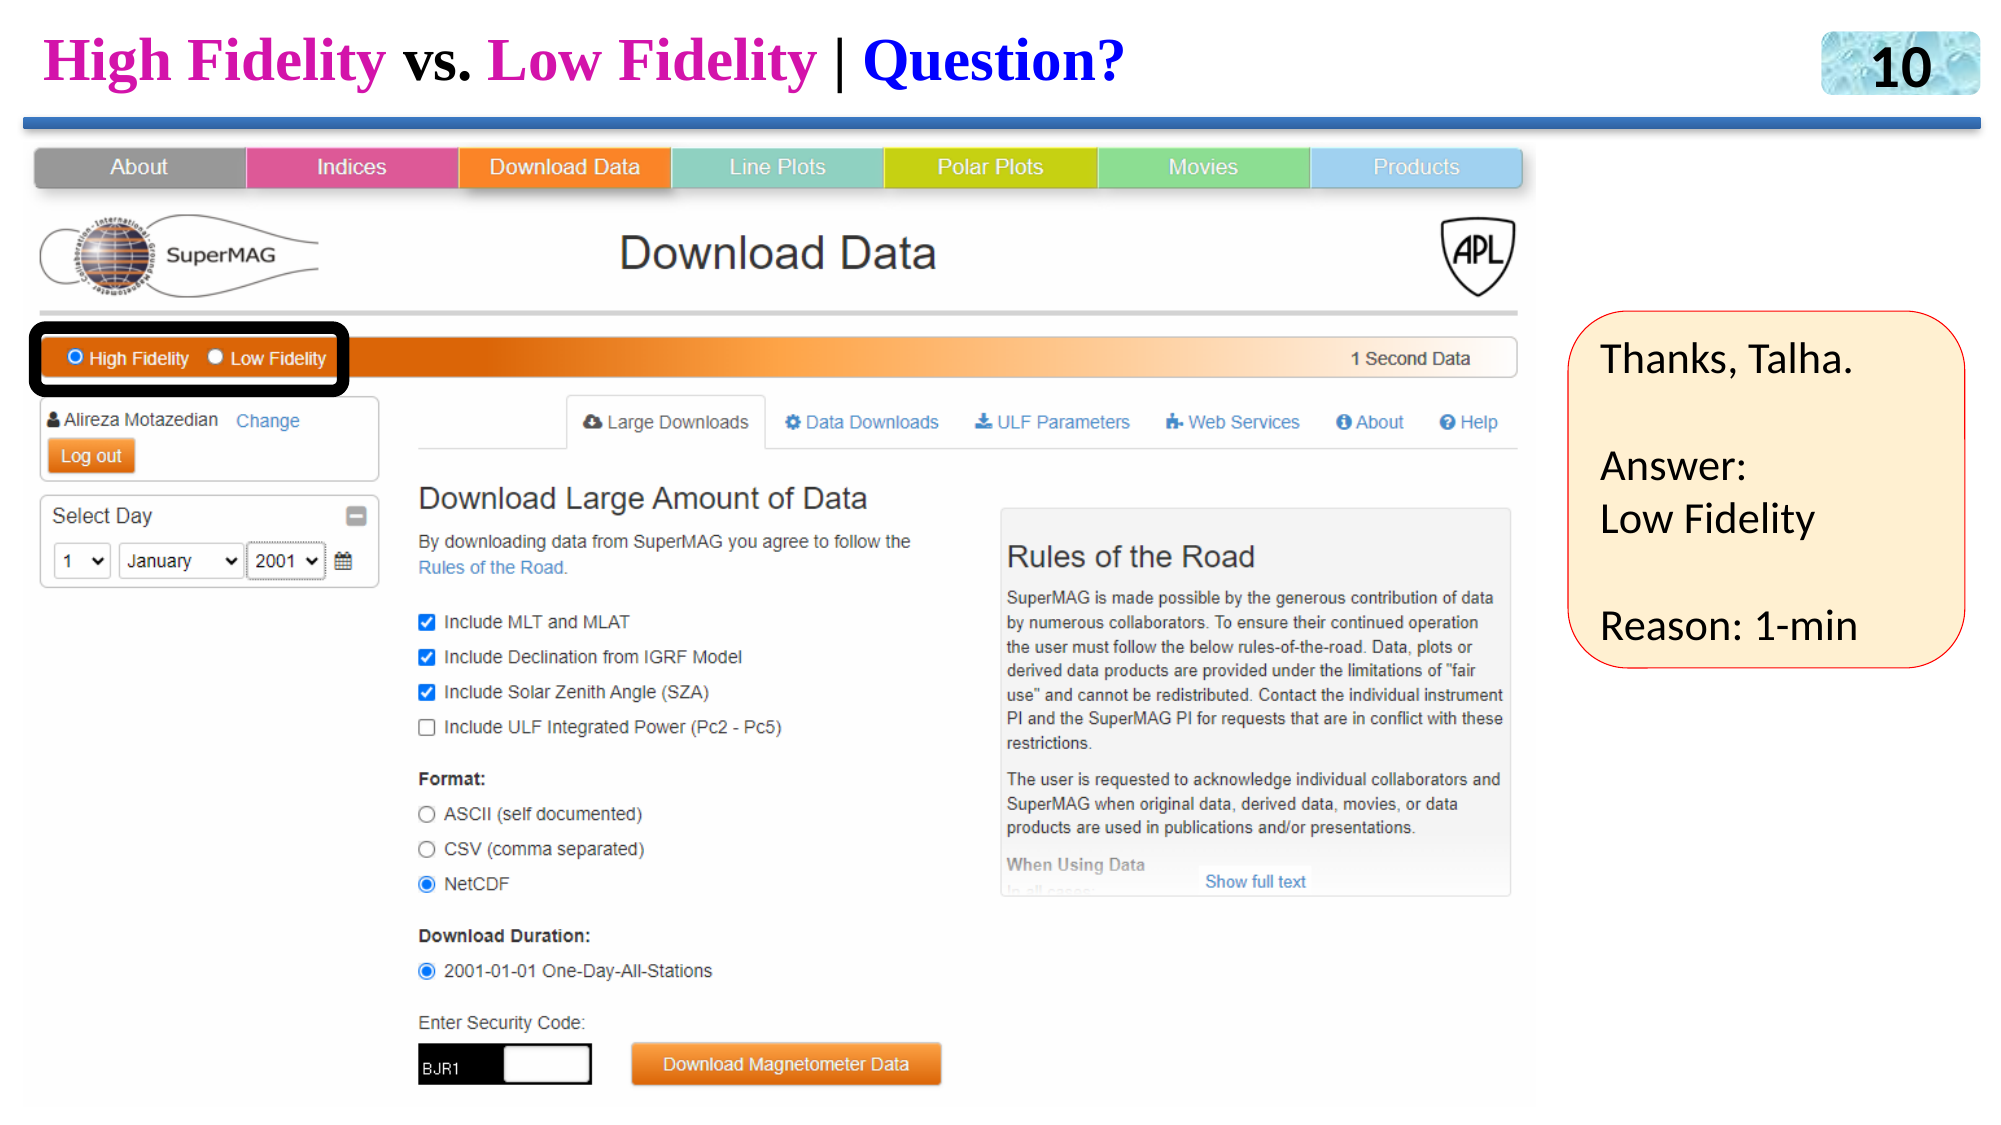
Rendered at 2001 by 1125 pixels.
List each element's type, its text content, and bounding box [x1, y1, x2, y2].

text_box Thanks, Talha. Answer: Low Fidelity Reason: 1-min [1566, 310, 1966, 670]
text_box 10 [1821, 31, 1981, 95]
picture [23, 142, 1536, 1108]
text_box [23, 117, 1981, 129]
title High Fidelity vs. Low Fidelity | Question? [23, 19, 1440, 104]
